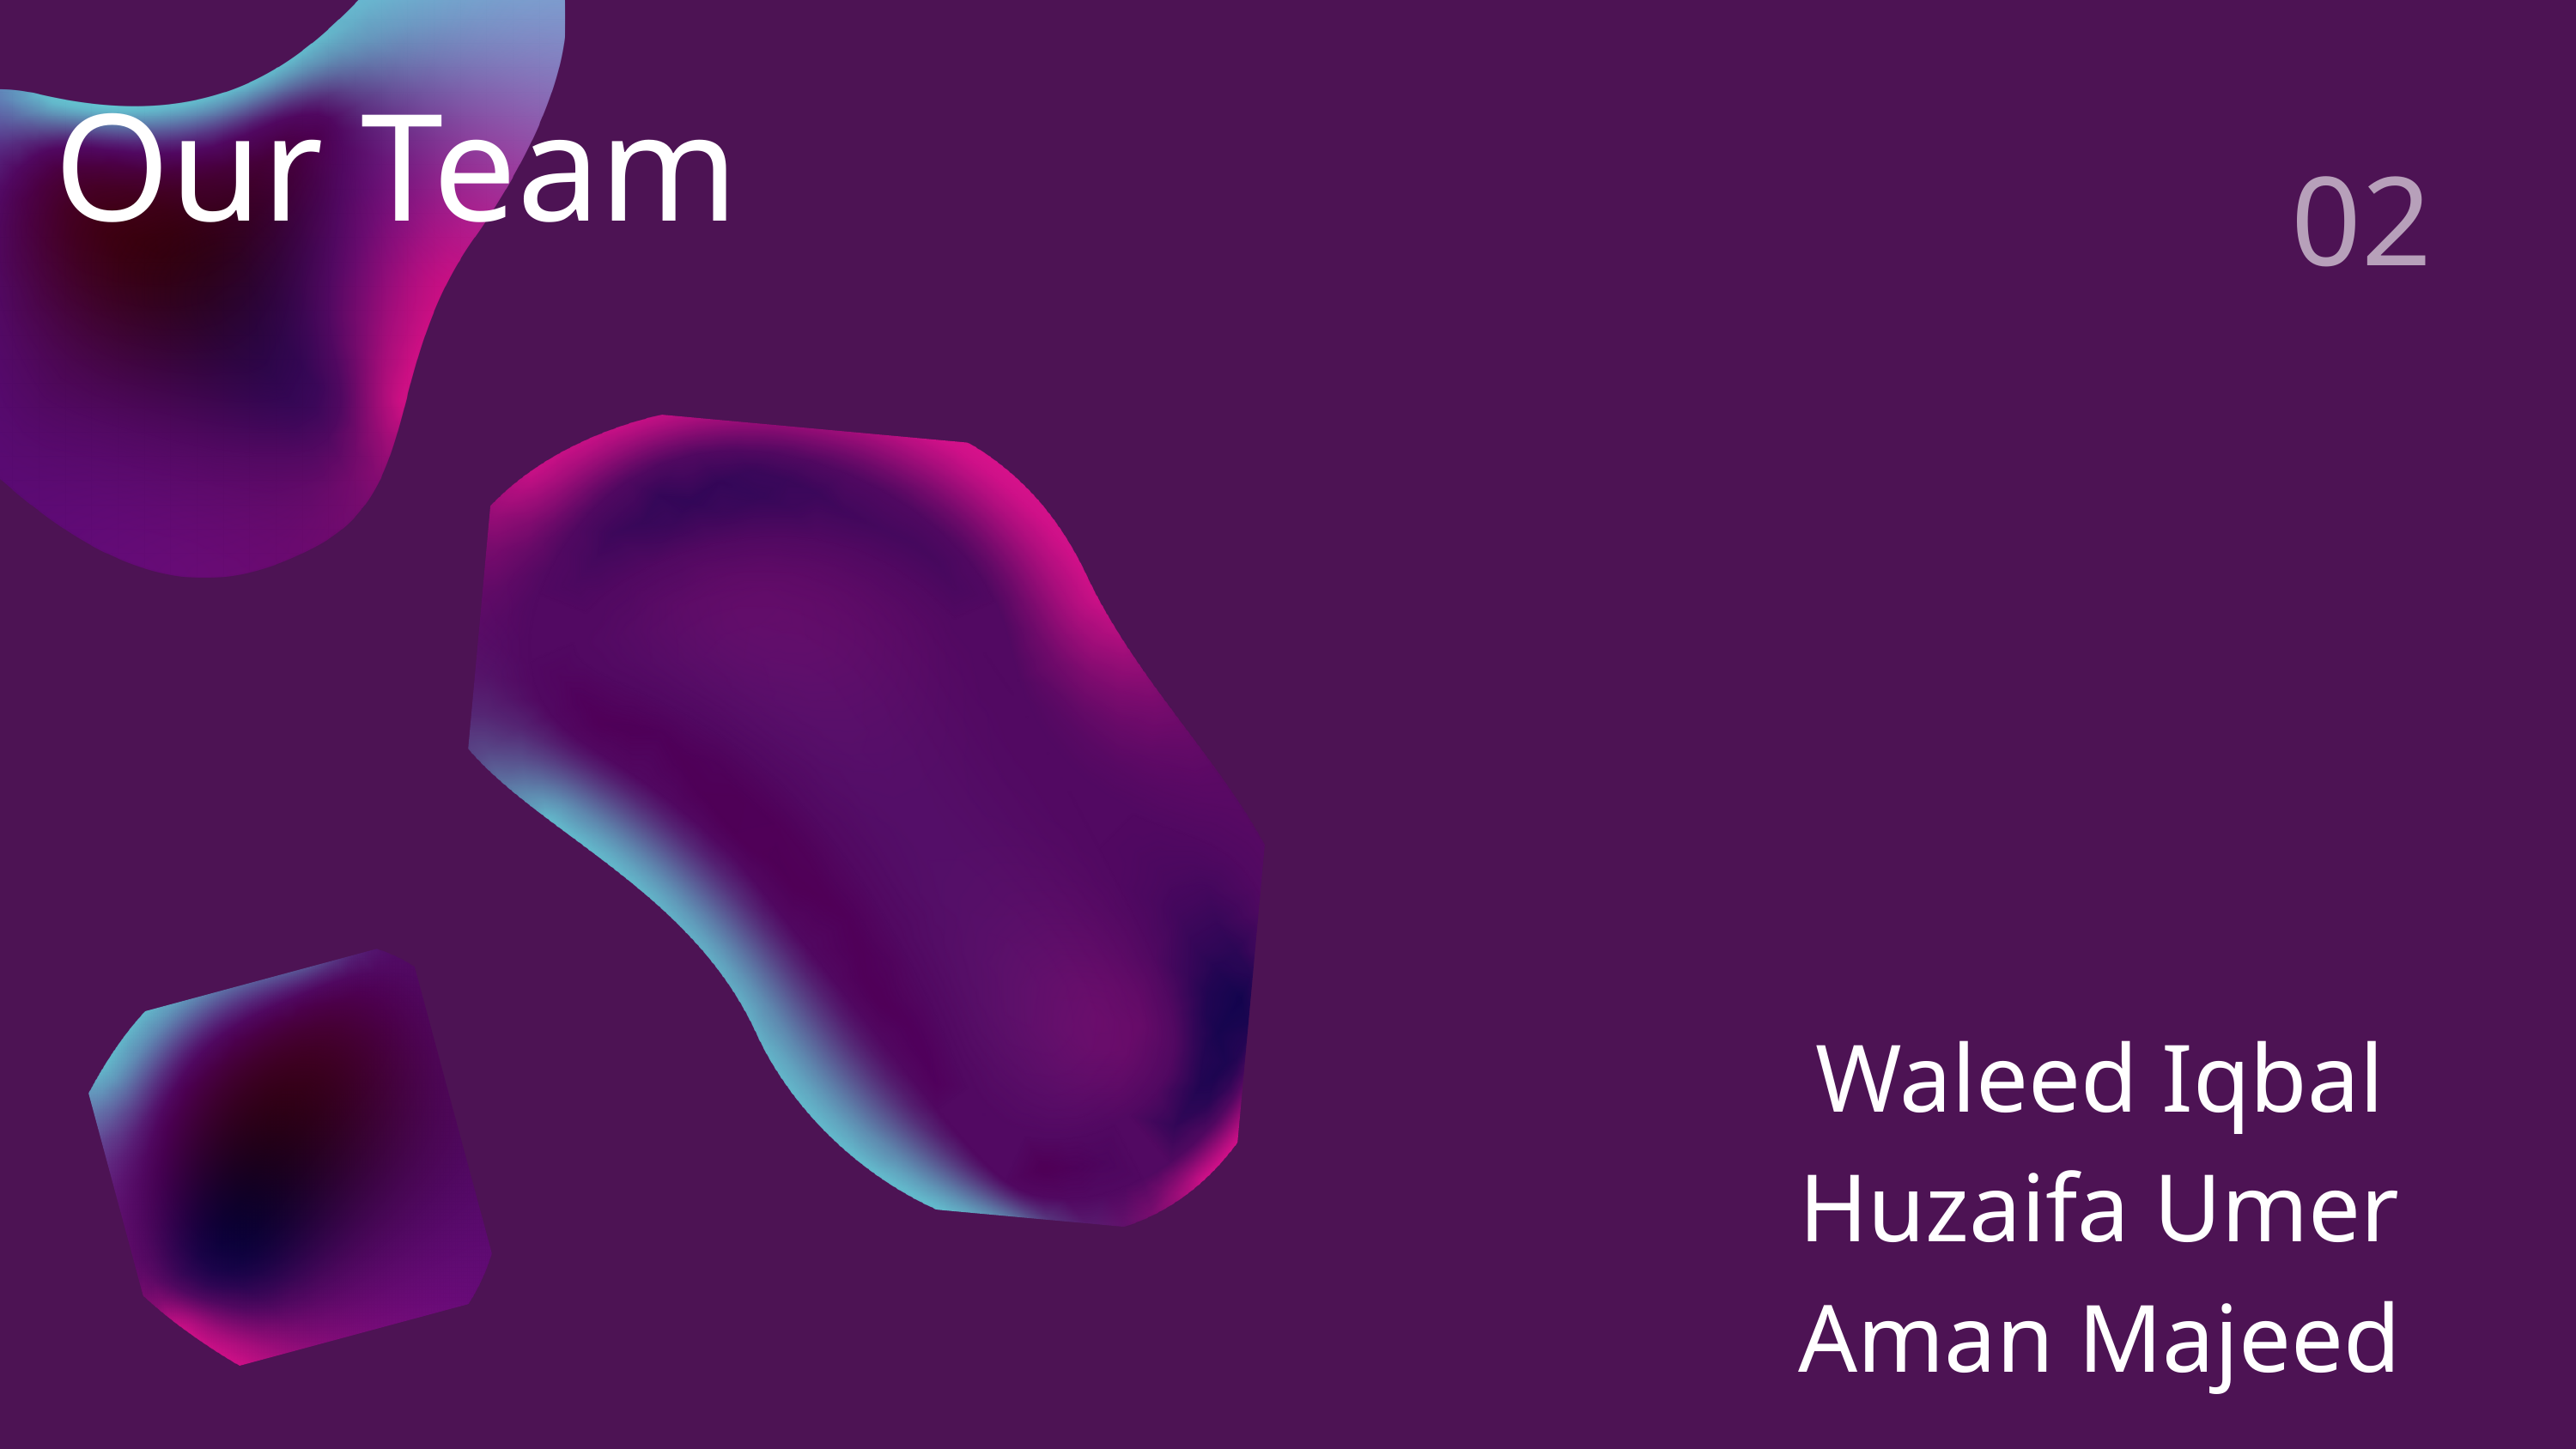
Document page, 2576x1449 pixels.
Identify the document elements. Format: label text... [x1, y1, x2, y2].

text_box 02 [2223, 144, 2433, 290]
text_box Waleed Iqbal Huzaifa Umer Aman Majeed [1587, 1000, 2576, 1391]
text_box [0, 252, 566, 578]
text_box Our Team [0, 76, 738, 252]
text_box [71, 940, 503, 1385]
text_box [0, 0, 566, 76]
text_box [430, 399, 1299, 1237]
